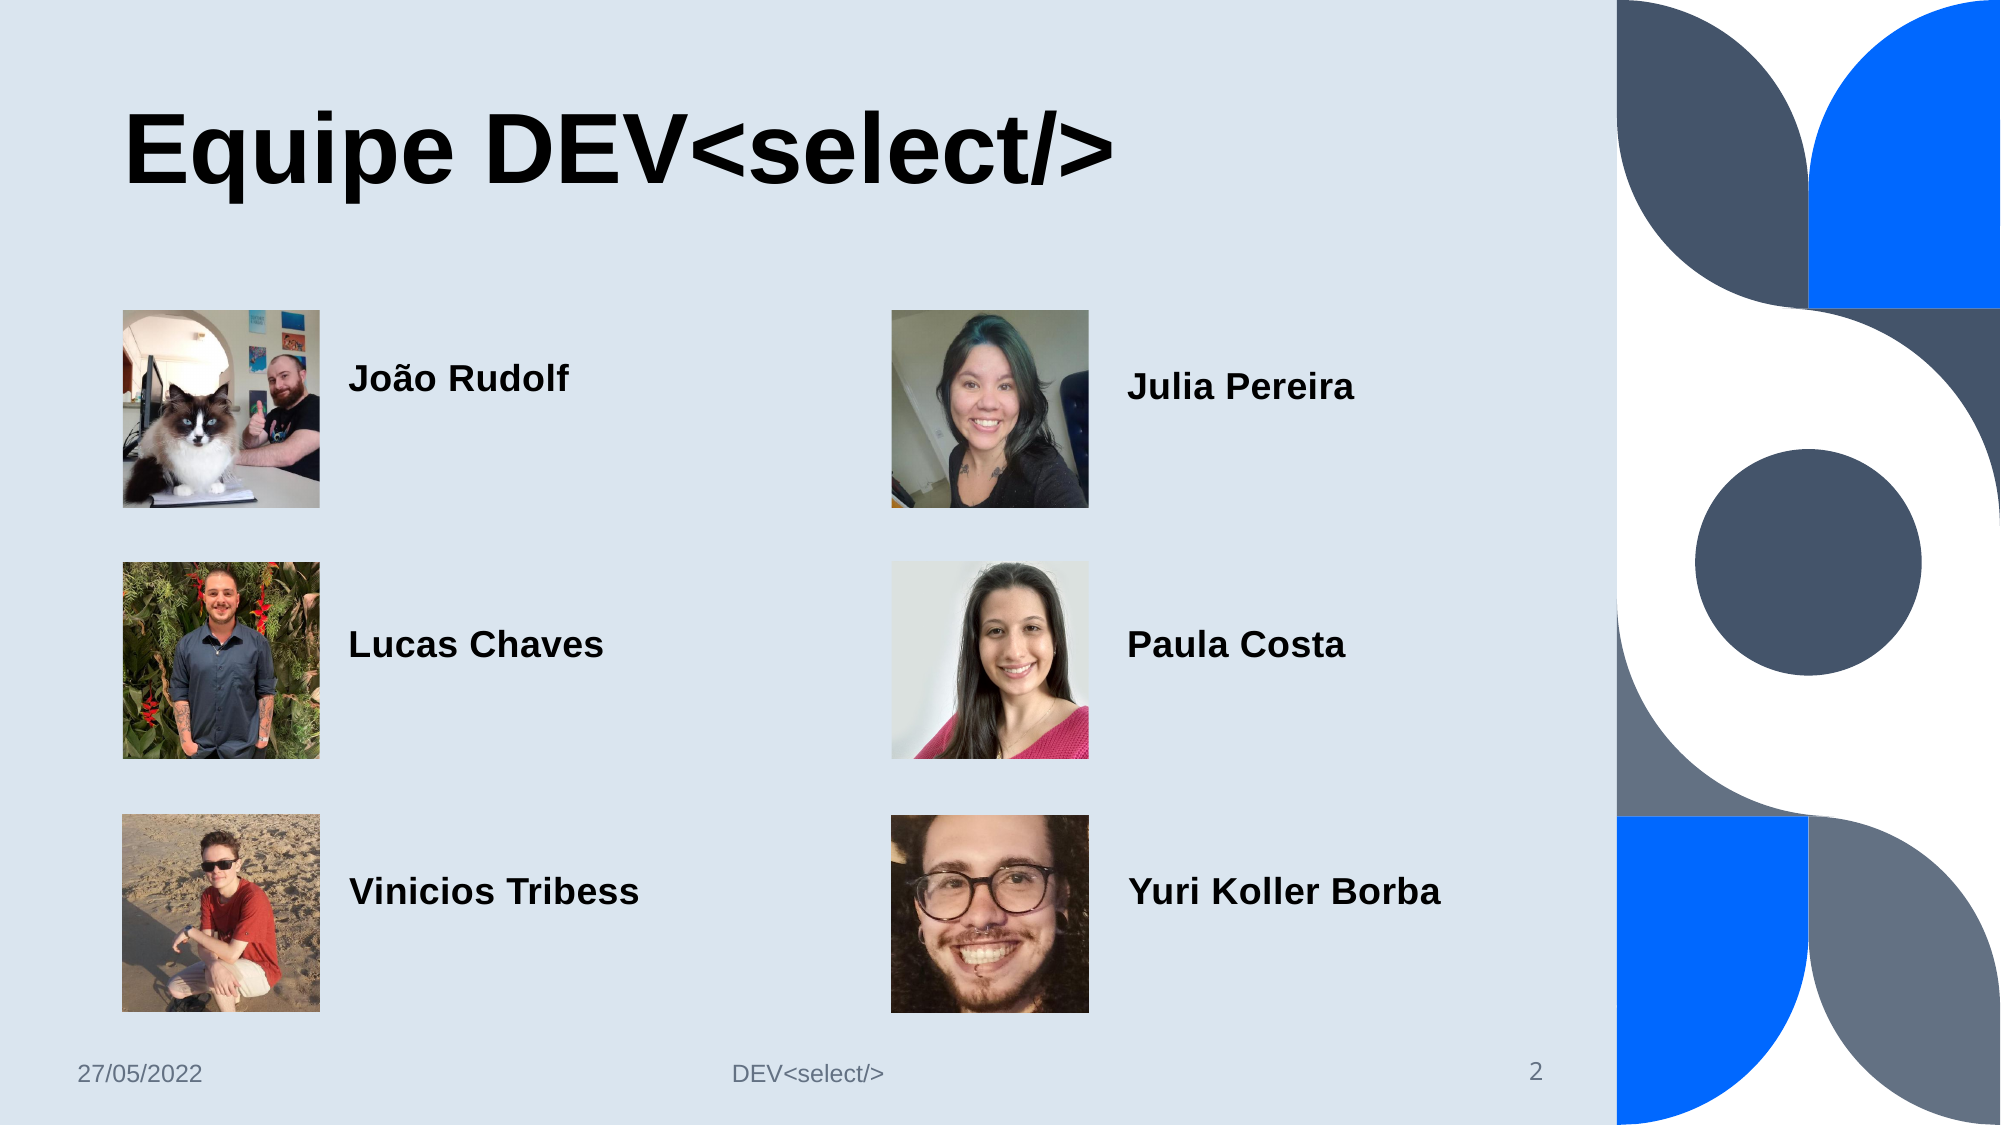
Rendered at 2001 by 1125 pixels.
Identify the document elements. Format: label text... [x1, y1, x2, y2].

footer DEV<select/> [470, 1042, 1146, 1103]
list João Rudolf [348, 341, 723, 399]
picture [122, 814, 320, 1012]
text_box Yuri Koller Borba [1128, 854, 1542, 912]
list Paula Costa [1127, 607, 1541, 665]
list Julia Pereira [1127, 350, 1502, 408]
picture [891, 815, 1089, 1013]
title Equipe DEV<select/> [123, 62, 1502, 213]
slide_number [62, 1042, 320, 1103]
picture [122, 310, 320, 508]
text_box Vinicios Tribess [349, 854, 760, 912]
slide_number 2 [1366, 1042, 1559, 1103]
picture [891, 561, 1089, 760]
list Lucas Chaves [348, 607, 749, 665]
picture [891, 310, 1089, 508]
picture [122, 561, 320, 760]
